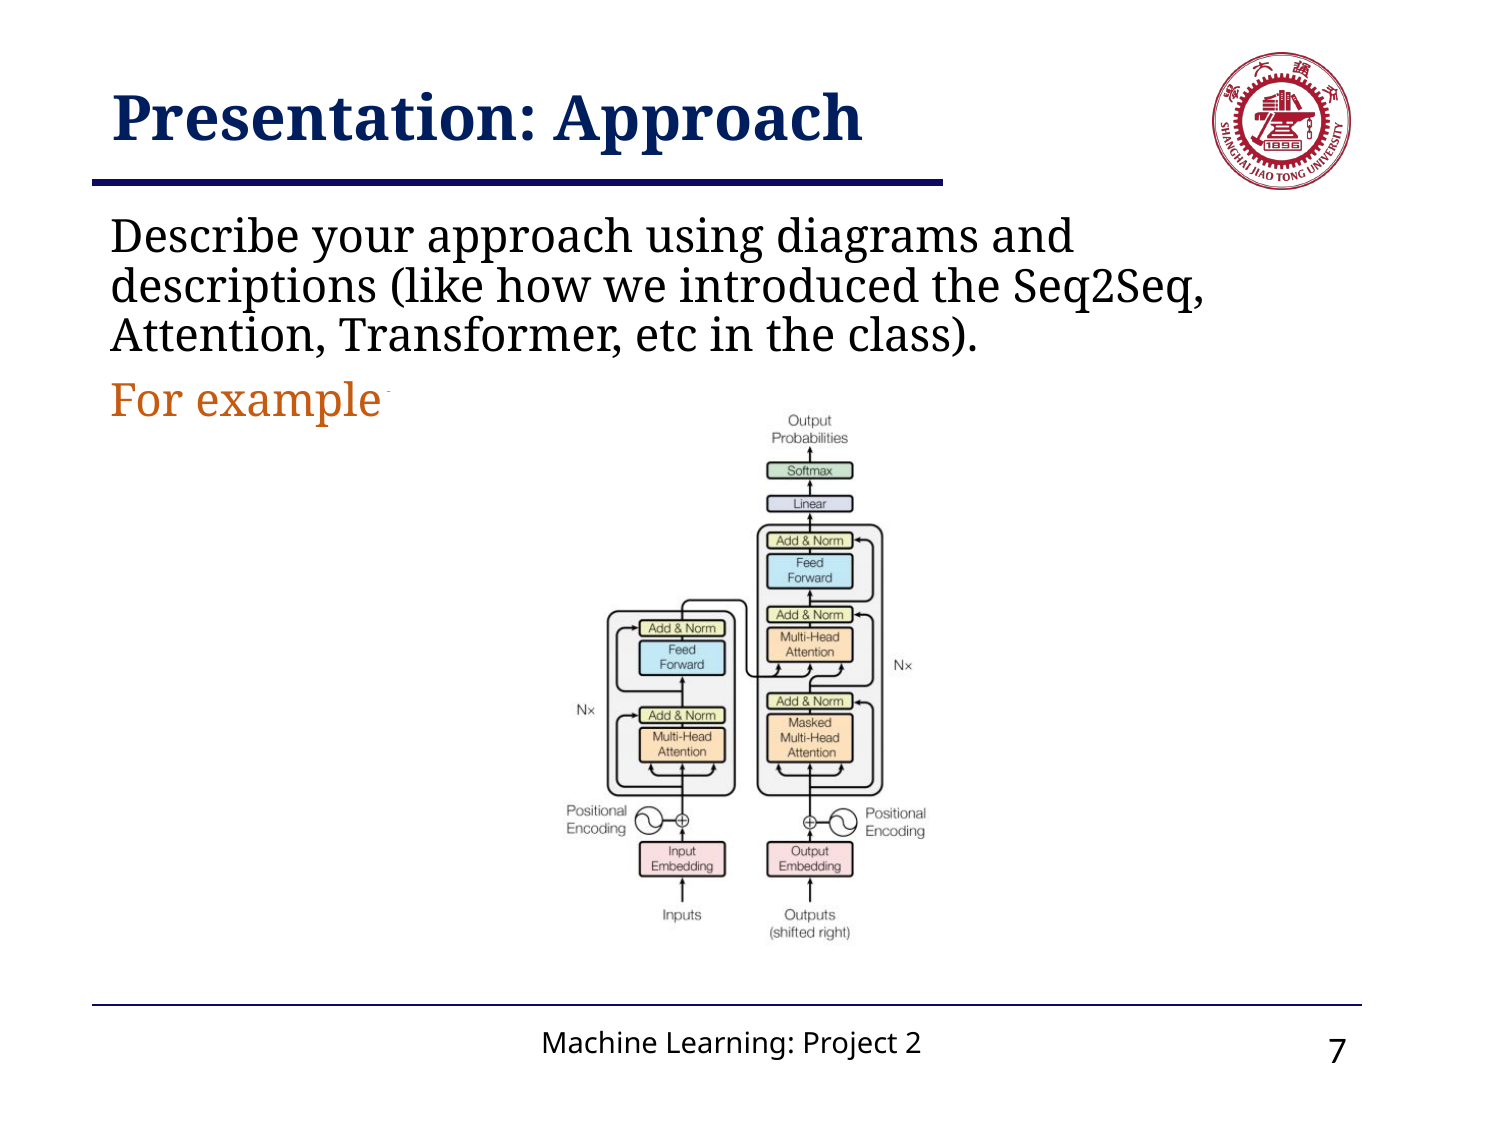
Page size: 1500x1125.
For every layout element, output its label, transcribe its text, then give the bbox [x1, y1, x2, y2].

picture [1212, 52, 1351, 79]
title Presentation: Approach [97, 79, 1368, 183]
list Describe your approach using diagrams and descriptions (like how we introduced the Seq2Seq, Attention, Transformer, etc in the class). For example: [95, 205, 1366, 1003]
picture [1212, 183, 1351, 190]
slide_number 6 [1024, 1018, 1362, 1072]
picture [383, 392, 1117, 954]
